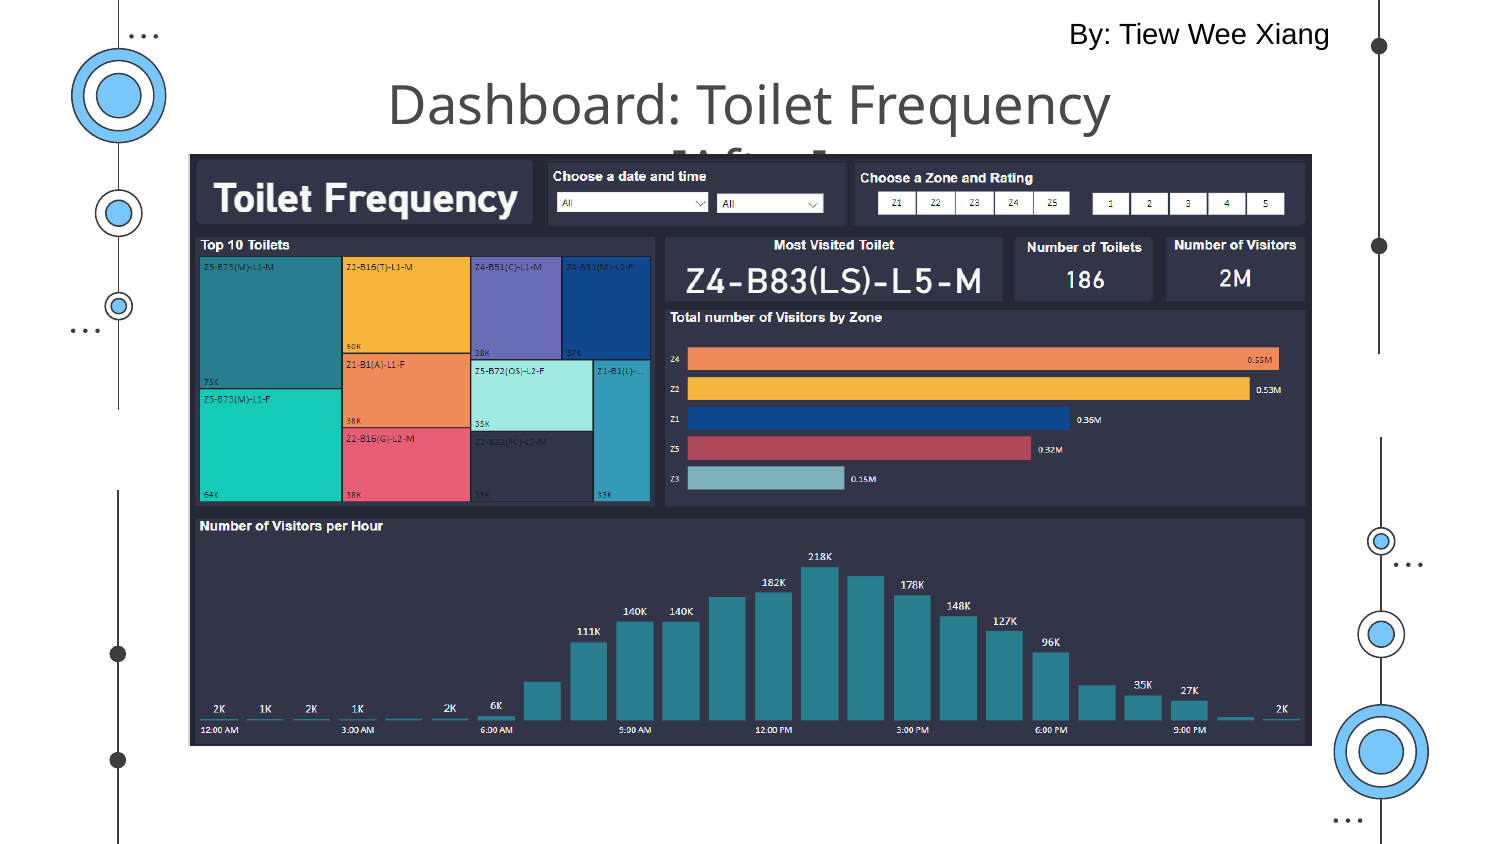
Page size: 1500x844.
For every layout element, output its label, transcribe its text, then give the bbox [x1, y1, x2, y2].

picture [187, 154, 1313, 746]
title Dashboard: Toilet Frequency [After] [299, 55, 1201, 150]
text_box By: Tiew Wee Xiang [1054, 0, 1360, 65]
